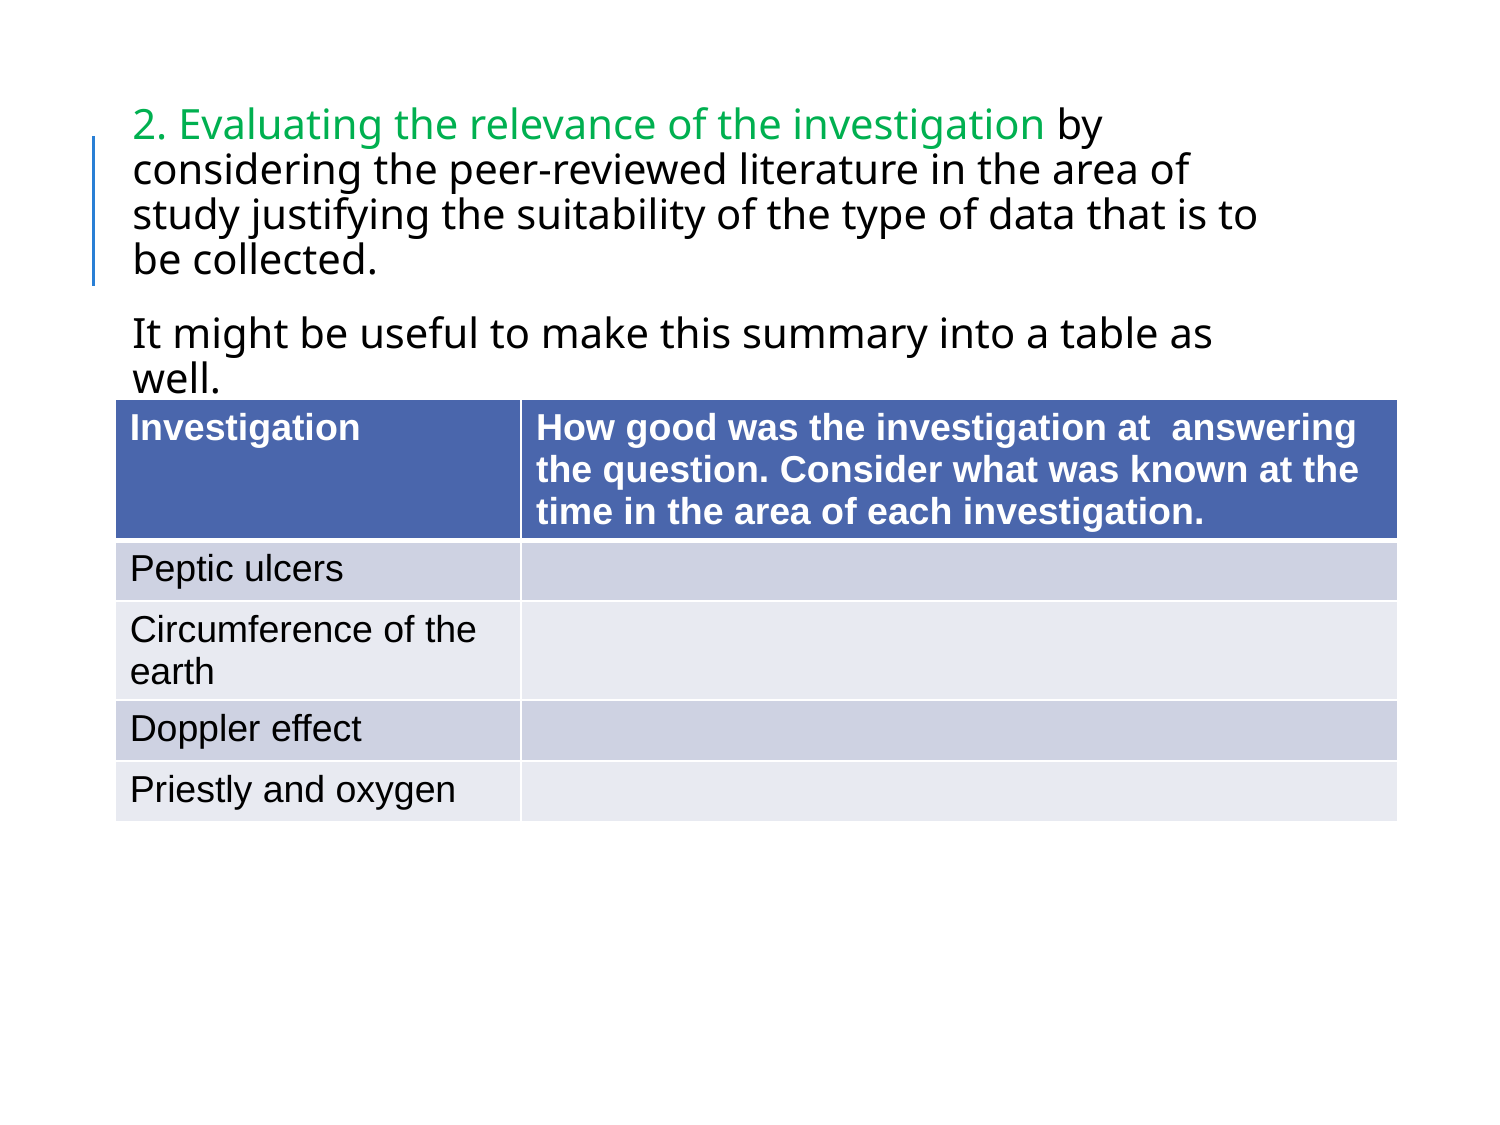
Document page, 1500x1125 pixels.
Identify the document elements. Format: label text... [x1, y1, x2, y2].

list 2. Evaluating the relevance of the investigation by considering the peer-reviewed literature in the area of study justifying the suitability of the type of data that is to be collected. It might be useful to make this summary into a table as well. [109, 96, 1306, 756]
table_header Investigation [116, 400, 520, 538]
table_cell [522, 701, 1397, 760]
table_cell [522, 543, 1397, 600]
table_cell Doppler effect [116, 701, 520, 760]
table_cell Priestly and oxygen [116, 762, 520, 821]
table_cell [522, 762, 1397, 821]
table_cell [522, 602, 1397, 699]
table_header How good was the investigation at answering the question. Consider what was known at the time in the area of each investigation. [522, 400, 1397, 538]
table_cell Peptic ulcers [116, 543, 520, 600]
table_cell Circumference of the earth [116, 602, 520, 699]
